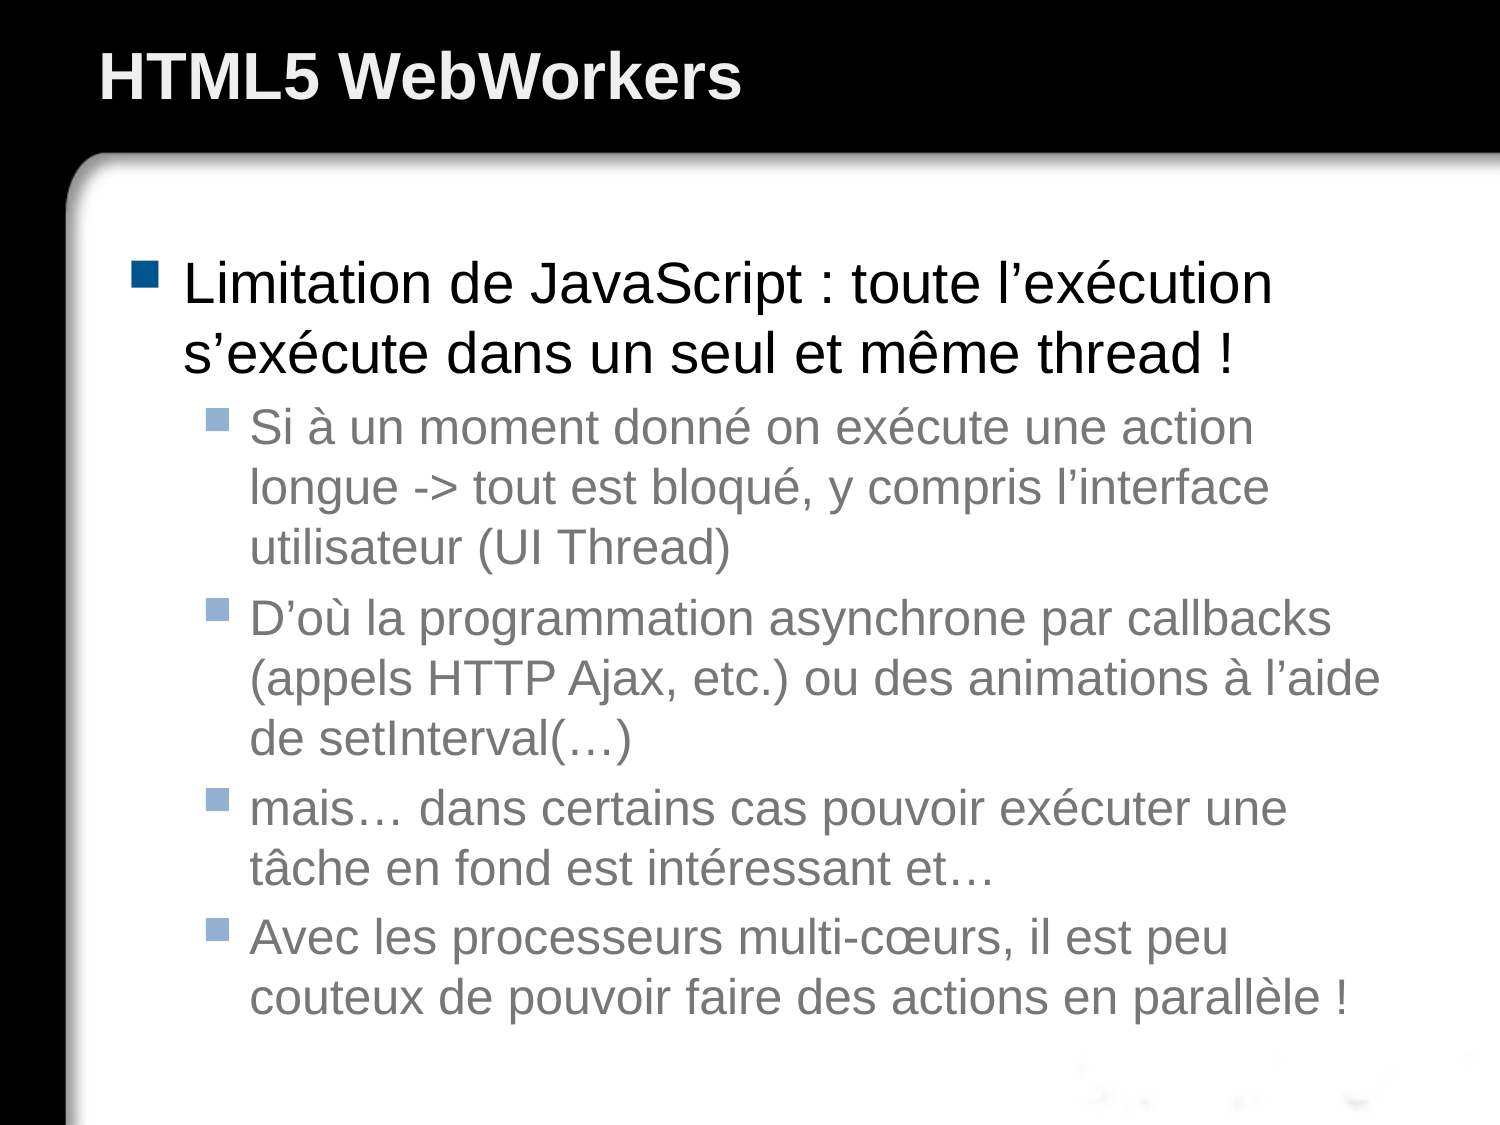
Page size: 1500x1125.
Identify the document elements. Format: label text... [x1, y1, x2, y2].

title HTML5 WebWorkers [83, 28, 1472, 117]
list Limitation de JavaScript : toute l’exécution s’exécute dans un seul et même thread ! Si à un moment donné on exécute une action longue -> tout est bloqué, y compris l’interface utilisateur (UI Thread) D’où la programmation asynchrone par callbacks (appels HTTP Ajax, etc.) ou des animations à l’aide de setInterval(…) mais… dans certains cas pouvoir exécuter une tâche en fond est intéressant et… Avec les processeurs multi-cœurs, il est peu couteux de pouvoir faire des actions en parallèle ! [112, 237, 1426, 1013]
picture [0, 0, 1500, 1125]
